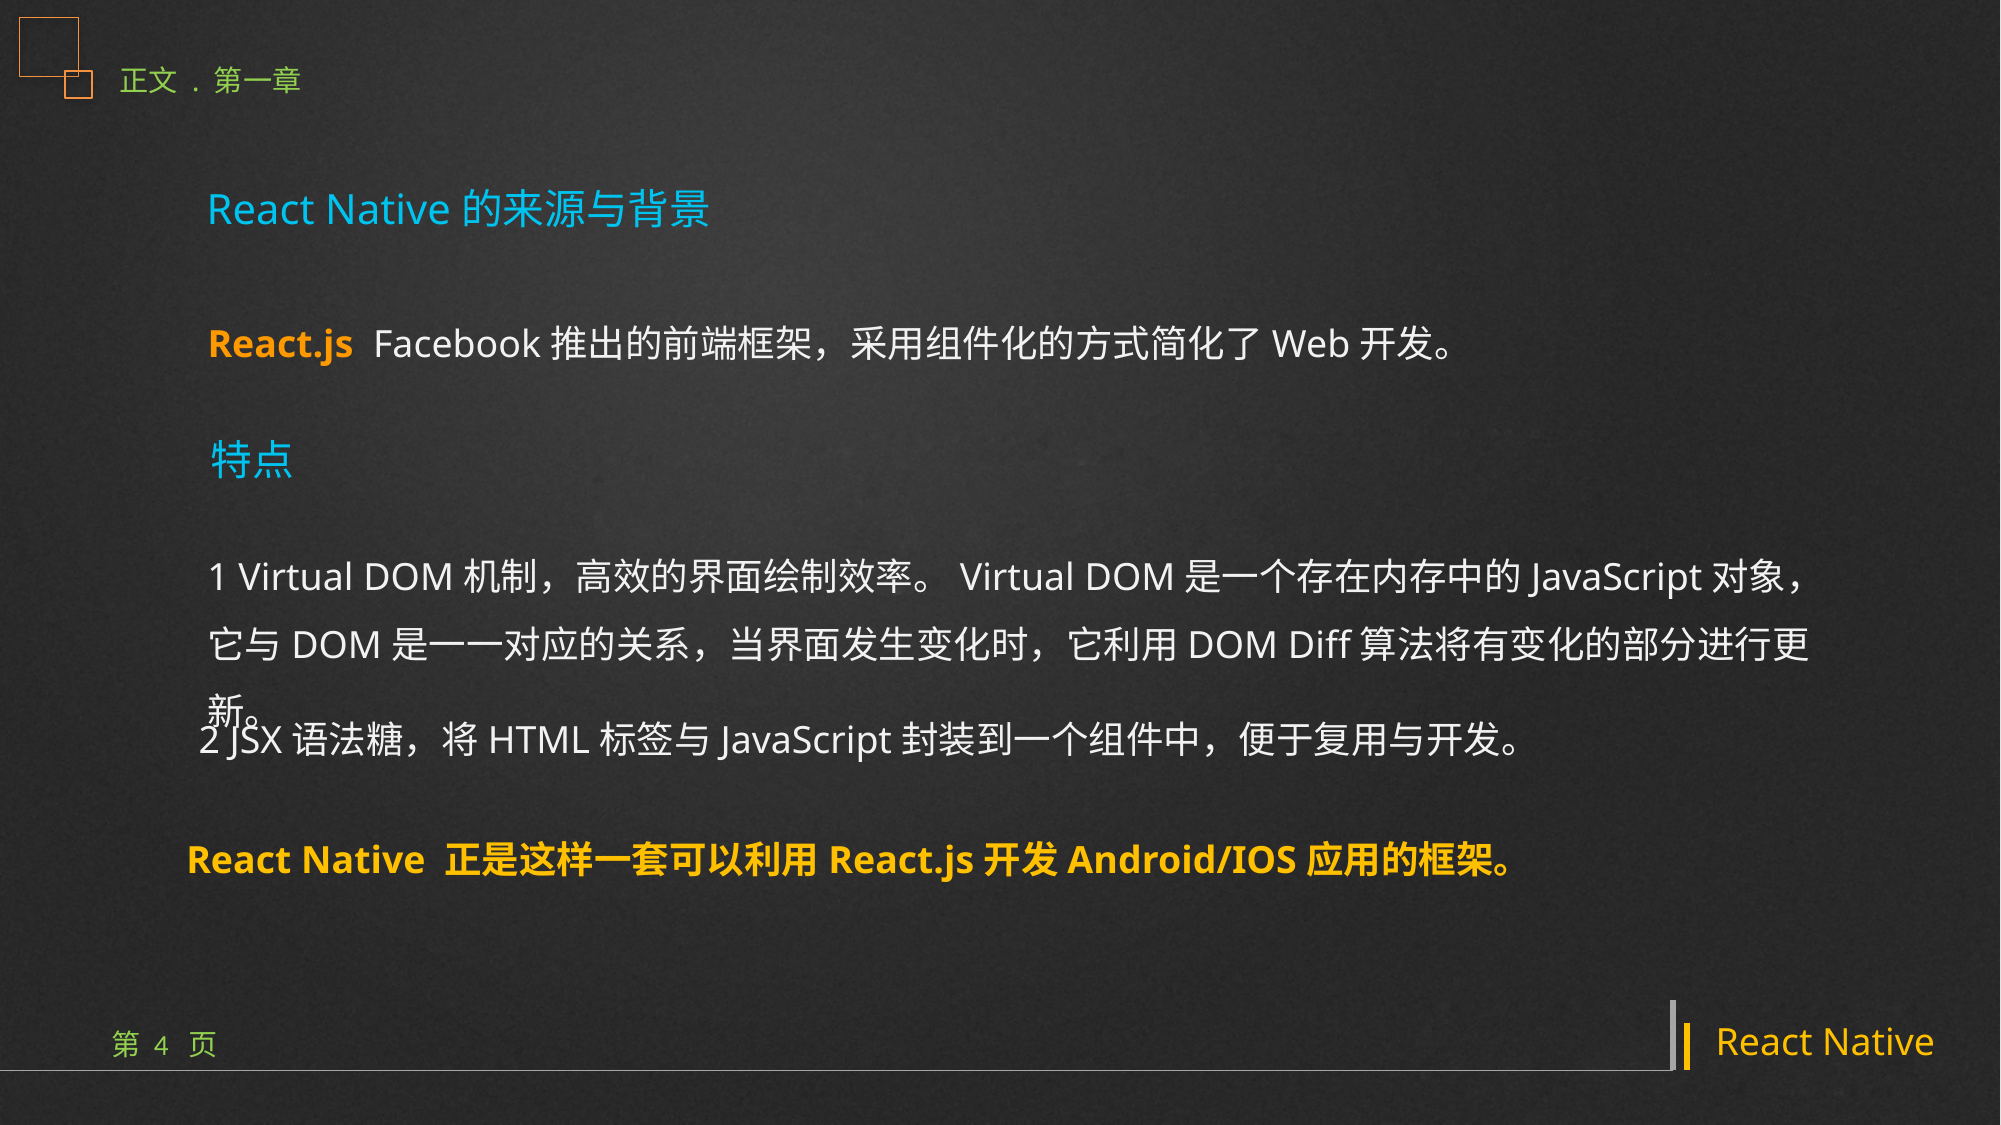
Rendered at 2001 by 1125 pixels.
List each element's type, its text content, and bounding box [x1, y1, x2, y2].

text_box 特点 [196, 426, 375, 492]
text_box 2 JSX语法糖，将HTML标签与JavaScript封装到一个组件中，便于复用与开发。 [183, 708, 1562, 769]
text_box React Native的来源与背景 [191, 175, 767, 241]
text_box React Native 正是这样一套可以利用React.js开发Android/IOS应用的框架。 [171, 828, 1547, 888]
picture [0, 0, 2001, 1125]
text_box 1 Virtual DOM机制，高效的界面绘制效率。Virtual DOM是一个存在内存中的JavaScript对象，它与DOM是一一对应的关系，当界面发生变化时，它利用DOM Diff算法将有变化的部分进行更新。 [192, 523, 1845, 741]
text_box React.js Facebook推出的前端框架，采用组件化的方式简化了Web开发。 [192, 290, 1459, 373]
